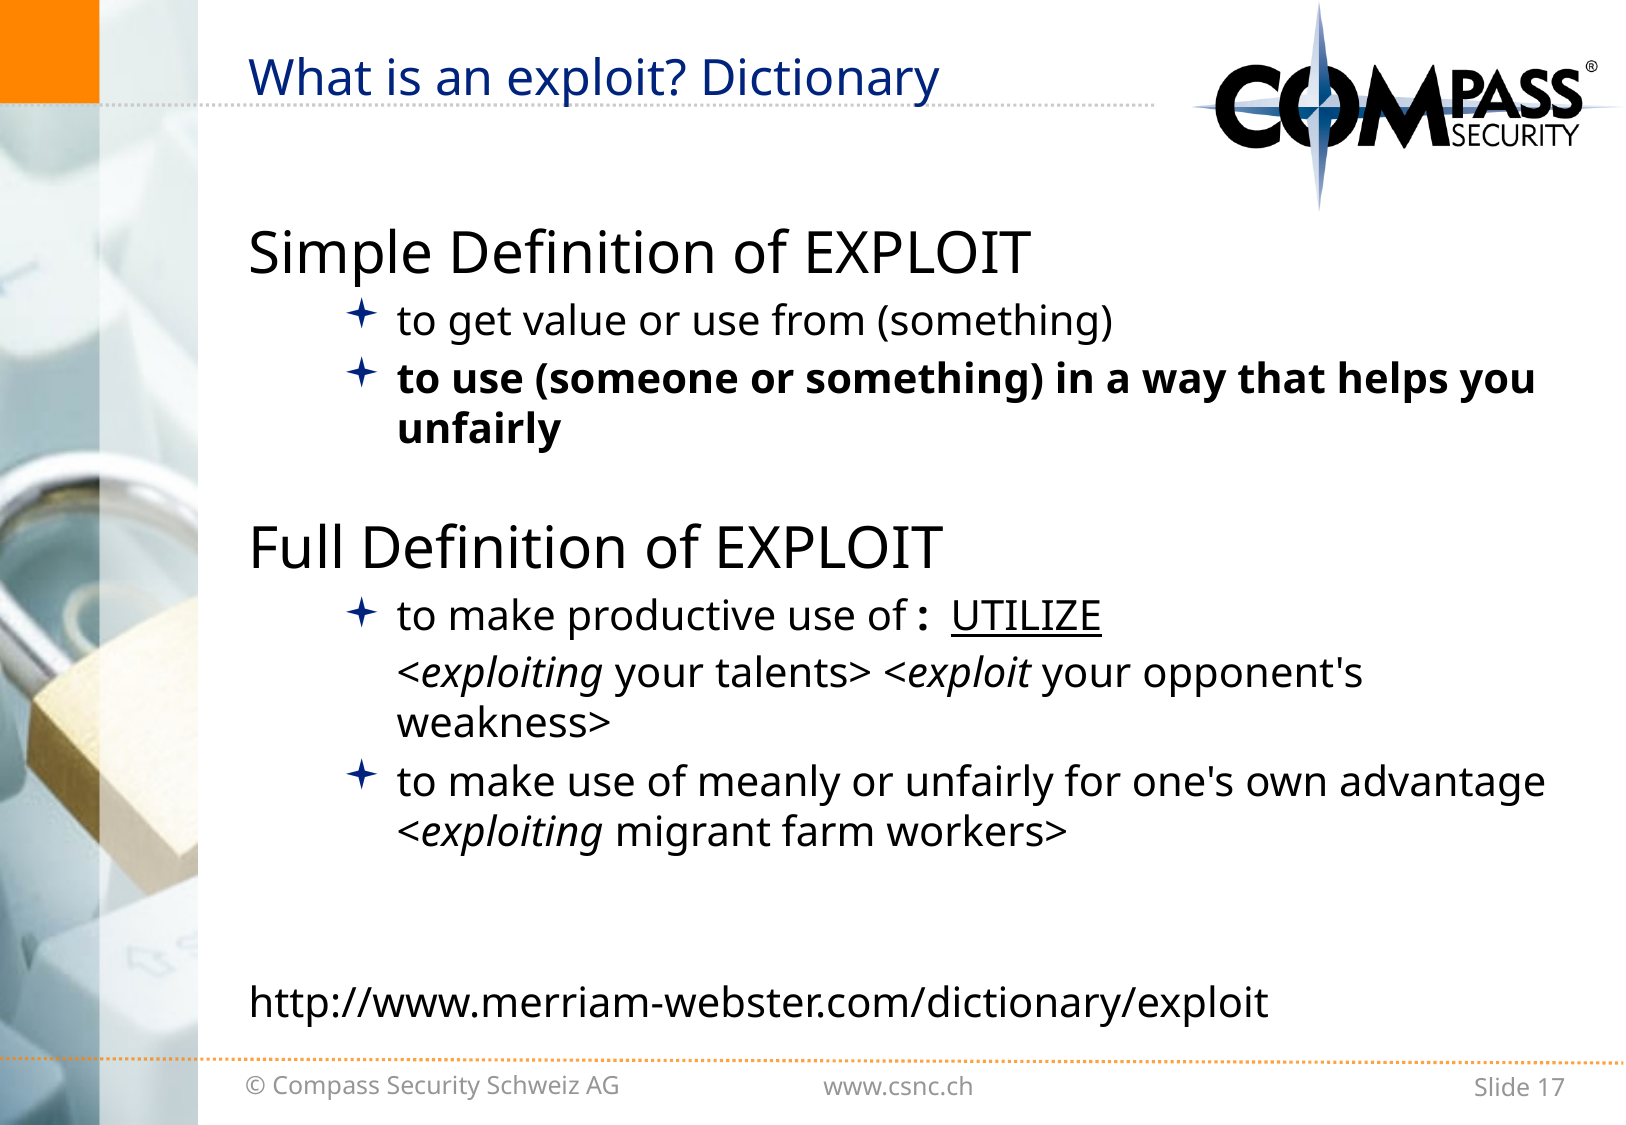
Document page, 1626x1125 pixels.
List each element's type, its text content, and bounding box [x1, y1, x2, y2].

title What is an exploit? Dictionary [233, 0, 1144, 151]
picture [1192, 1, 1624, 212]
list Simple Definition of exploit to get value or use from (something) to use (someone or something) in a way that helps you unfairly Full Definition of exploit to make productive use of : utilize <exploiting your talents> <exploit your opponent's weakness> to make use of meanly or unfairly for one's own advantage <exploiting migrant farm workers> http://www.merriam-webster.com/dictionary/exploit [233, 208, 1584, 1033]
picture [0, 0, 198, 1125]
